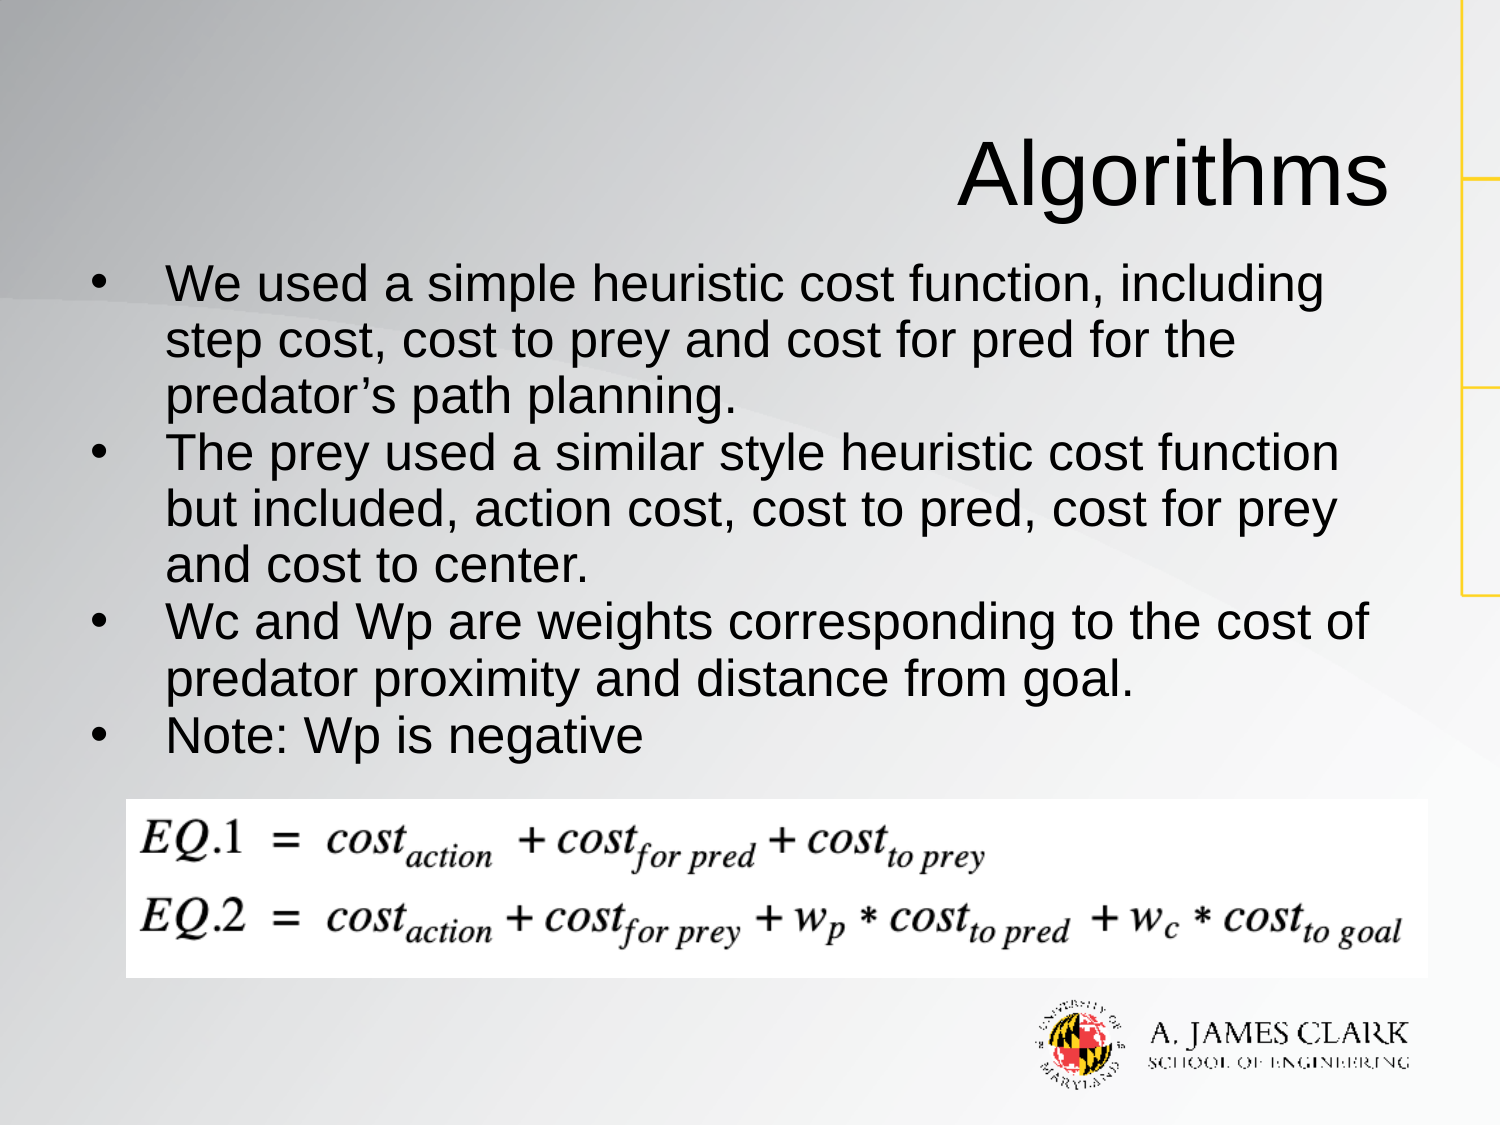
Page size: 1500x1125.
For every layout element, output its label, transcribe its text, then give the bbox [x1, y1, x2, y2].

list We used a simple heuristic cost function, including step cost, cost to prey and cost for pred for the predator’s path planning. The prey used a similar style heuristic cost function but included, action cost, cost to pred, cost for prey and cost to center. Wc and Wp are weights corresponding to the cost of predator proximity and distance from goal. Note: Wp is negative [75, 248, 1407, 783]
picture [0, 0, 1500, 1125]
title Algorithms [75, 45, 1407, 231]
